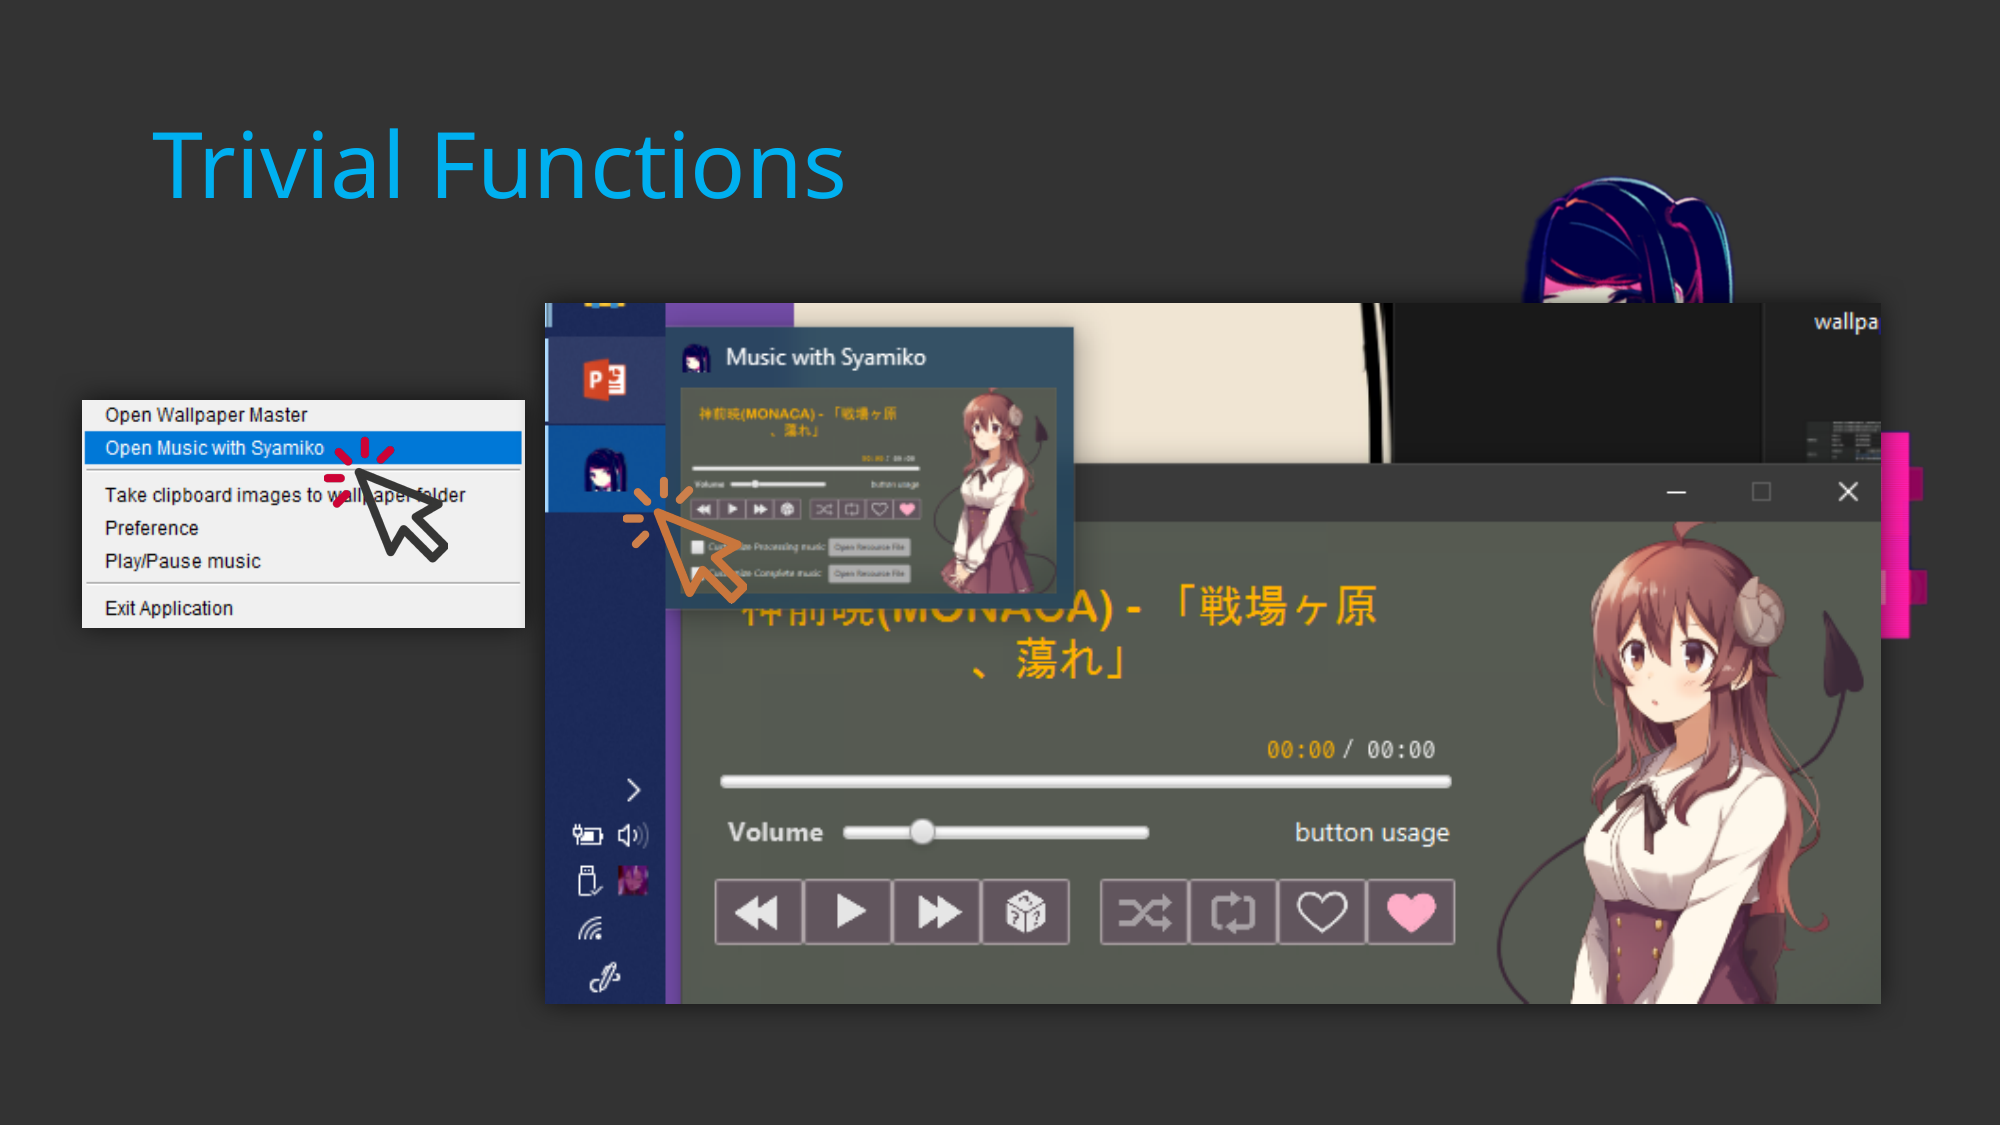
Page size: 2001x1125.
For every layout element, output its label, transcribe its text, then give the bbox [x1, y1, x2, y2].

title Trivial Functions [137, 59, 1863, 278]
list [545, 303, 1881, 1004]
picture [0, 0, 2000, 1125]
